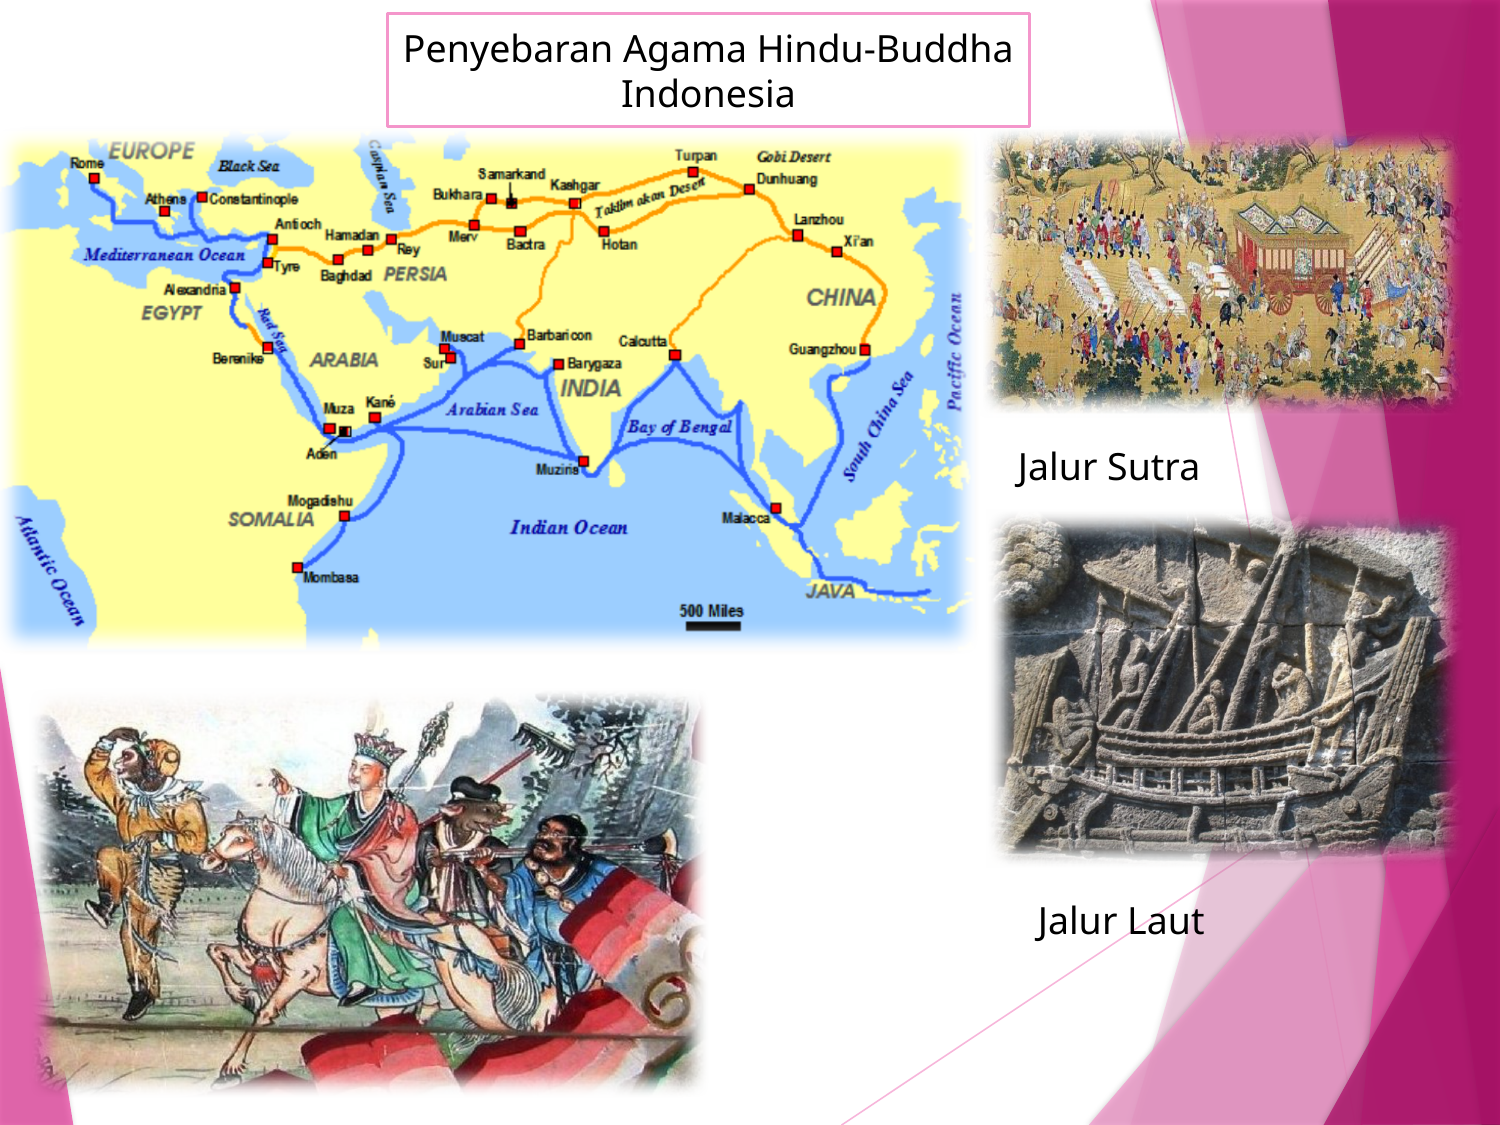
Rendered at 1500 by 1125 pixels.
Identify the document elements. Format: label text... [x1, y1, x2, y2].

text_box Penyebaran Agama Hindu-Buddha Indonesia [386, 12, 1031, 125]
text_box Jalur Laut [1023, 889, 1479, 950]
text_box Jalur Sutra [1003, 435, 1459, 496]
picture [985, 508, 1465, 869]
picture [28, 688, 710, 1098]
picture [0, 126, 1466, 658]
